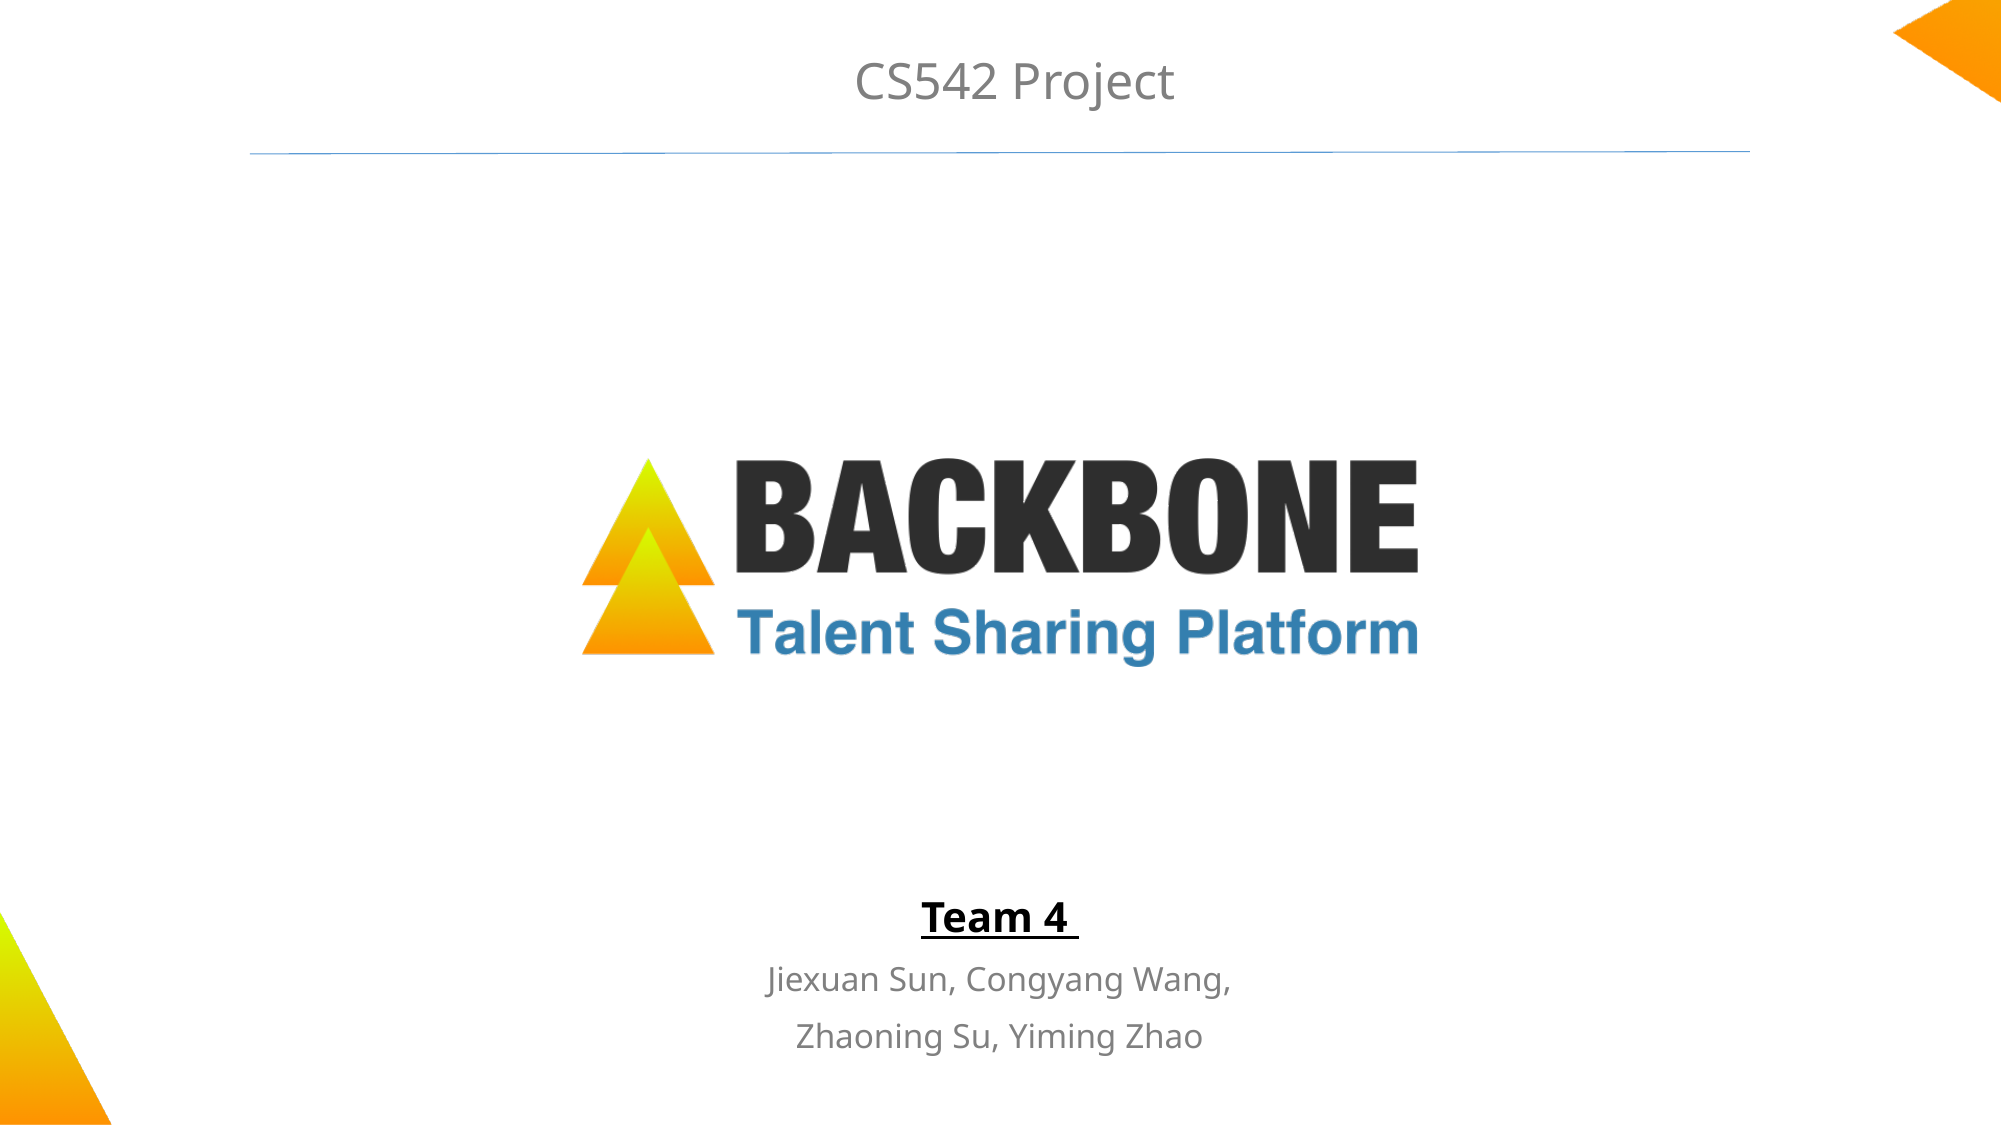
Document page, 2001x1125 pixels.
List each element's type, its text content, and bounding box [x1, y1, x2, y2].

picture [0, 912, 112, 1125]
subtitle Team 4 Jiexuan Sun, Congyang Wang, Zhaoning Su, Yiming Zhao [437, 818, 1563, 1090]
title CS542 Project [377, 49, 1653, 138]
picture [582, 458, 1418, 667]
picture [1893, 0, 2001, 102]
